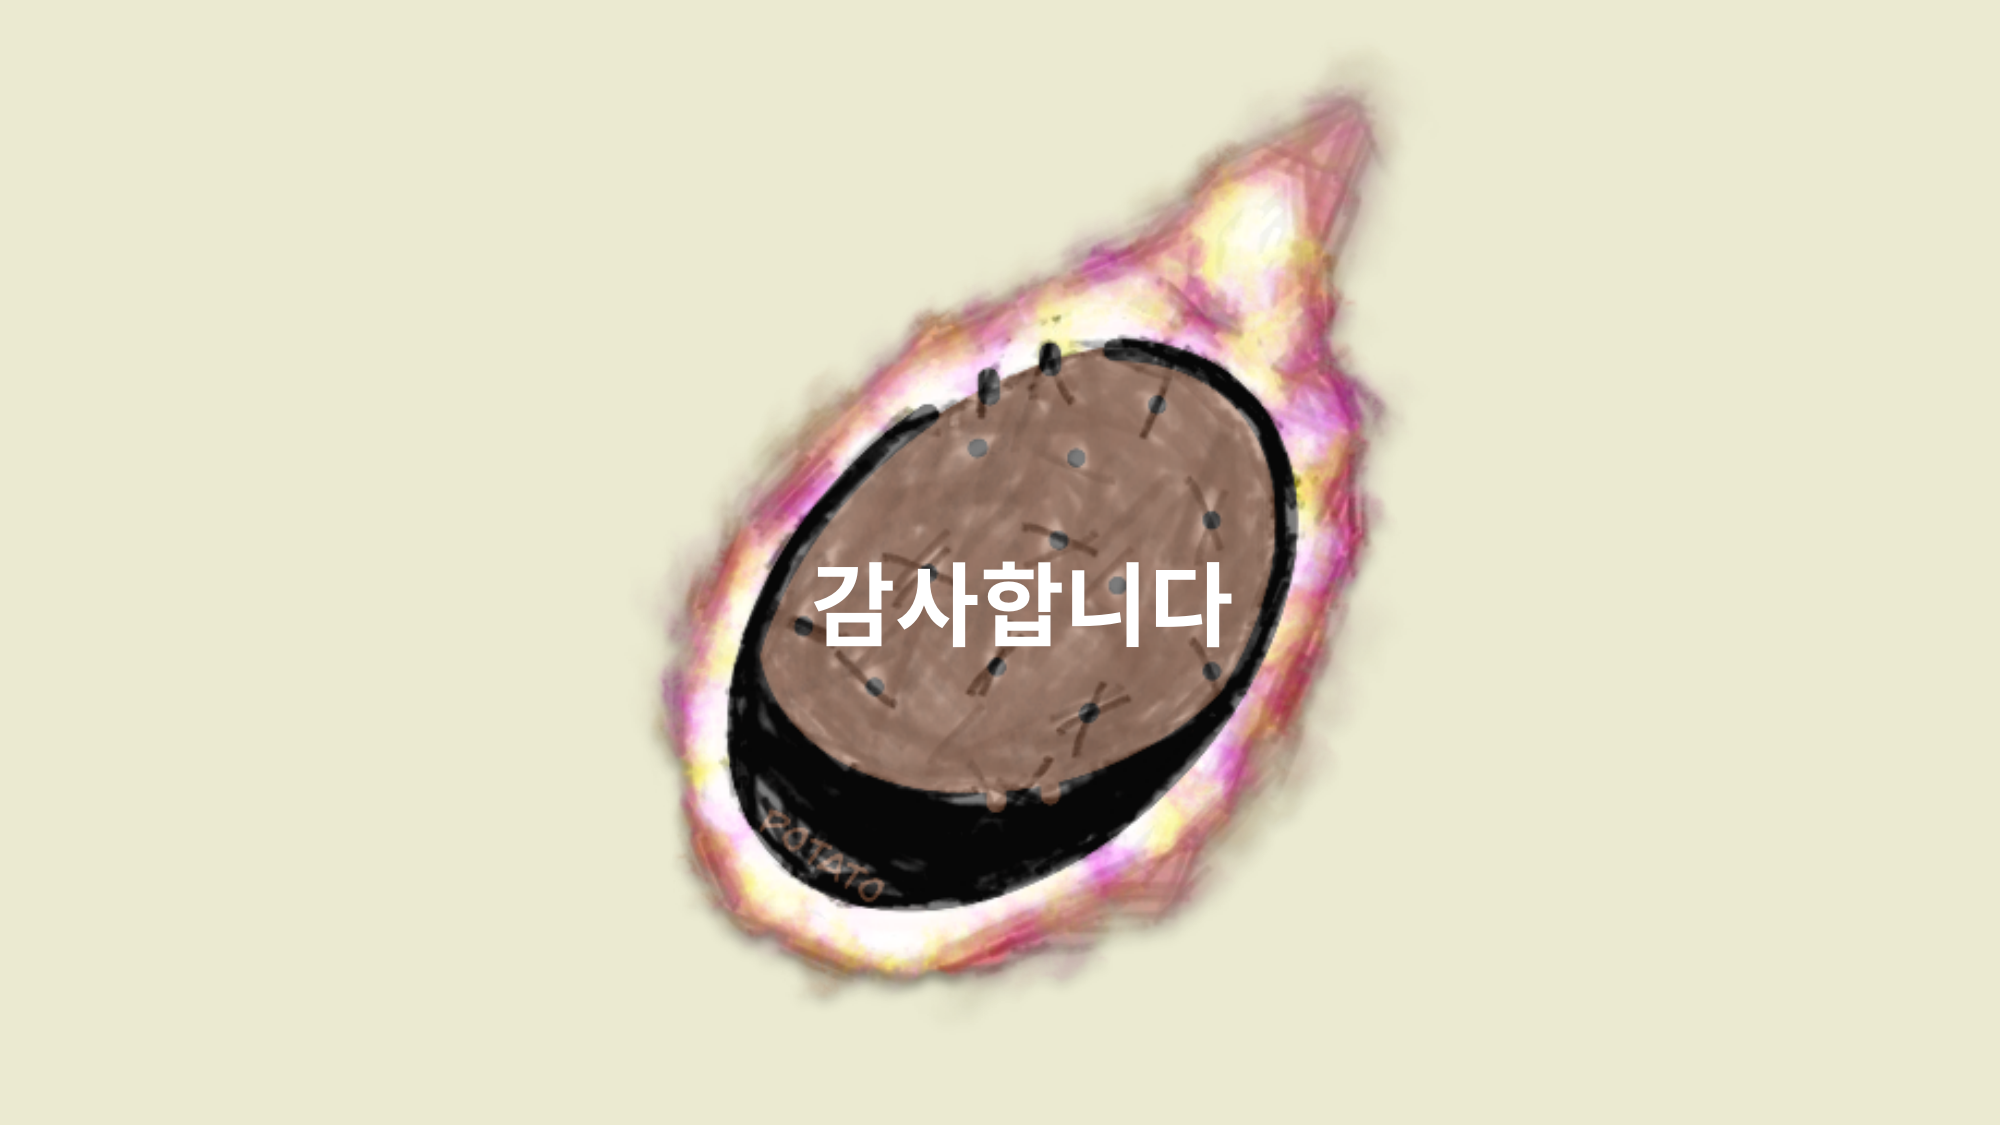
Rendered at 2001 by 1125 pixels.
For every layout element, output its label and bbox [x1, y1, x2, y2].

picture [26, 0, 1757, 1125]
